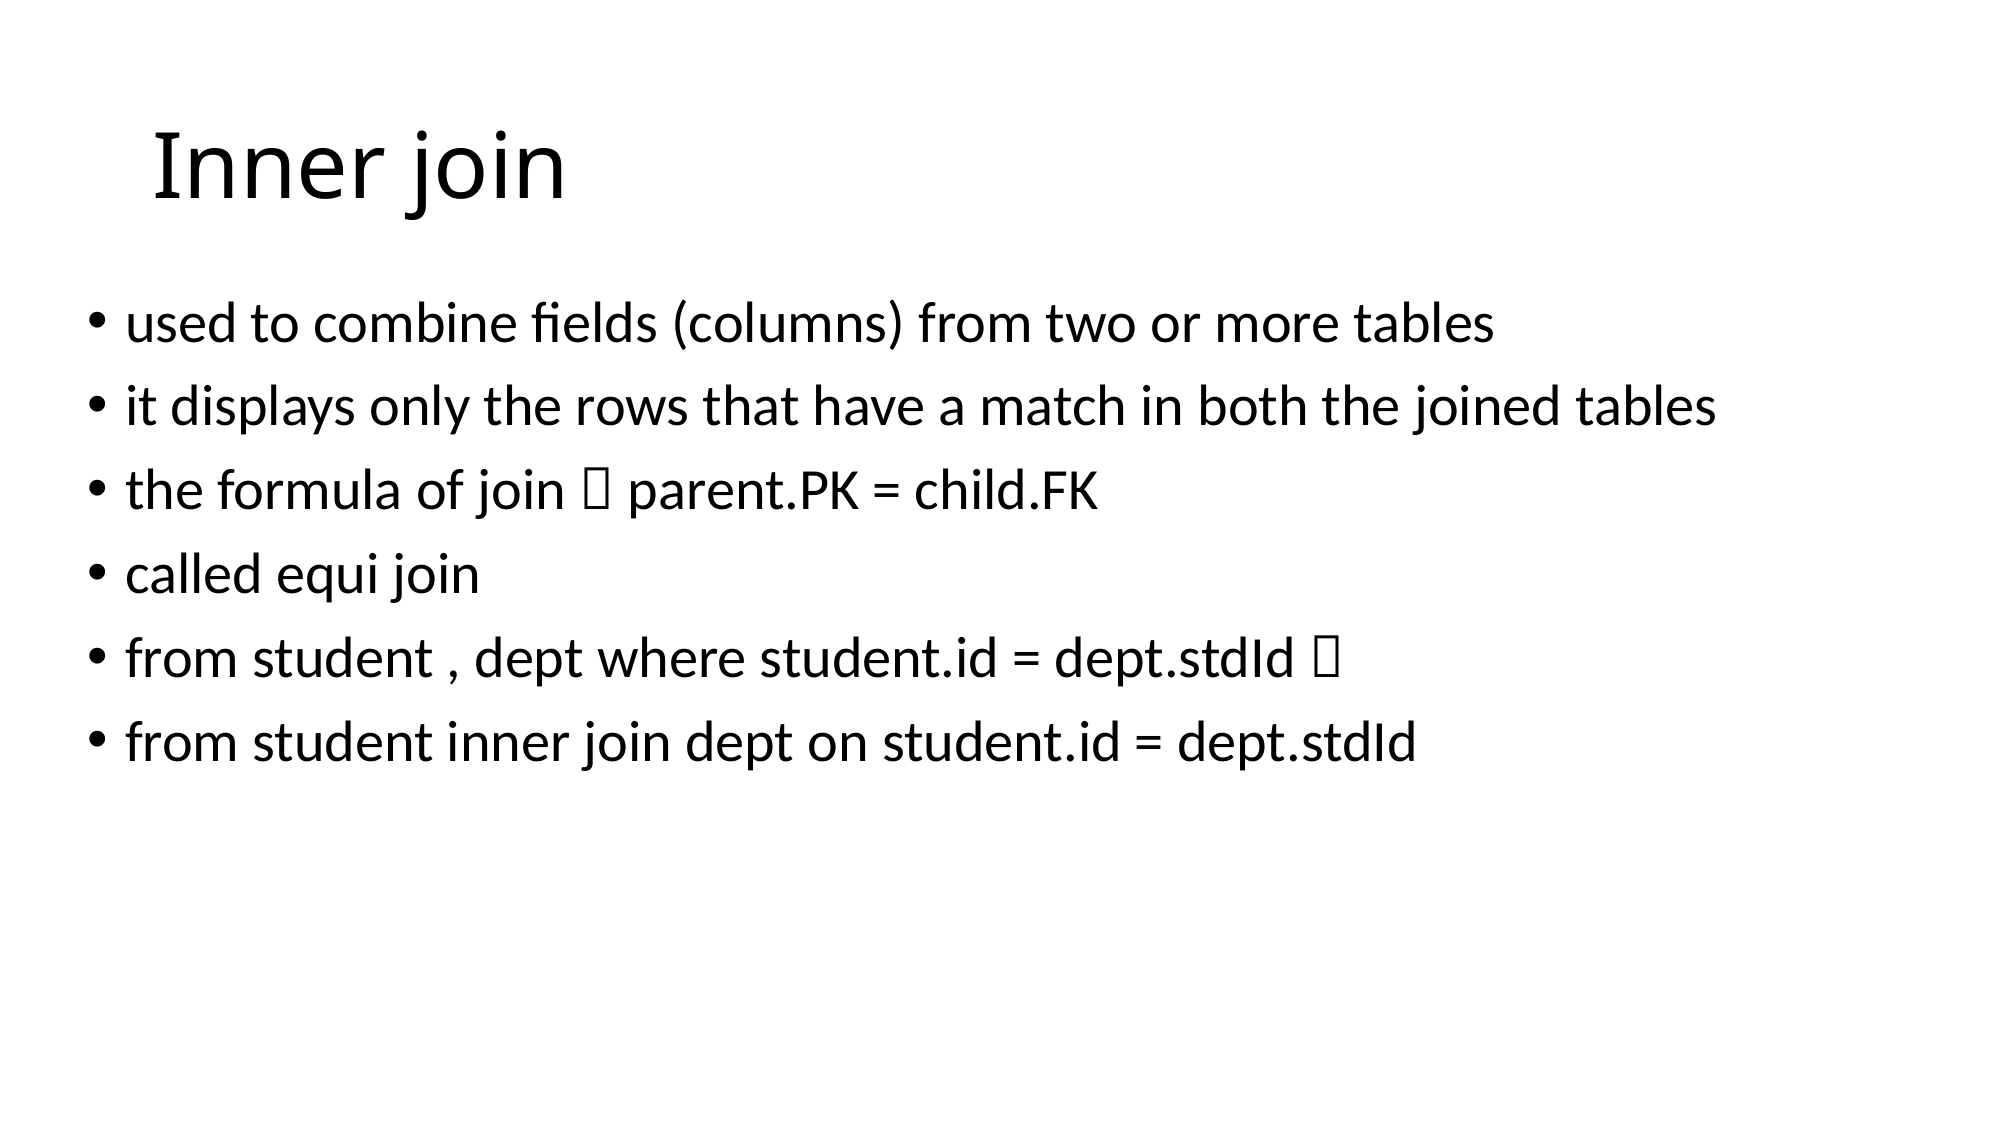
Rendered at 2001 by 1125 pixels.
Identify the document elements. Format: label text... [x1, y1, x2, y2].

title Inner join [137, 59, 1863, 278]
list used to combine fields (columns) from two or more tables it displays only the rows that have a match in both the joined tables the formula of join  parent.PK = child.FK called equi join from student , dept where student.id = dept.stdId  from student inner join dept on student.id = dept.stdId [72, 284, 1957, 950]
